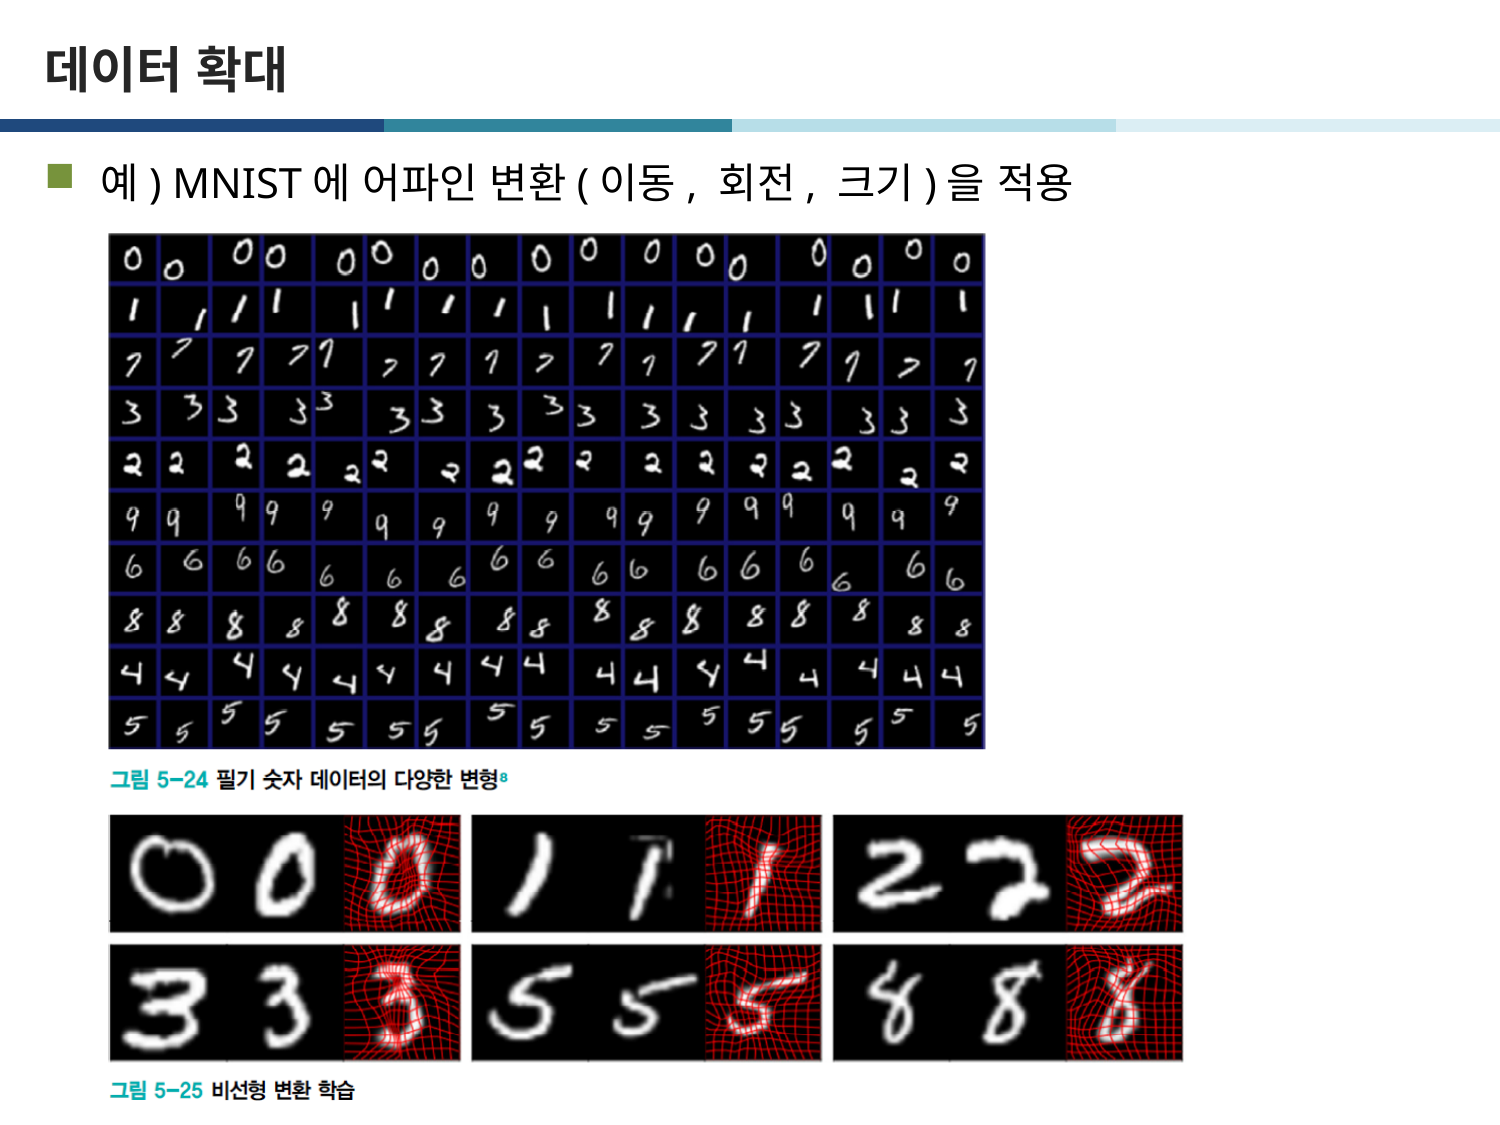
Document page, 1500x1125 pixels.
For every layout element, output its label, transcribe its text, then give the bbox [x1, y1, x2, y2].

list 예) MNIST에 어파인 변환(이동, 회전, 크기)을 적용 [29, 149, 1471, 1083]
title 데이터 확대 [29, 23, 1270, 114]
picture [100, 810, 1188, 1101]
picture [100, 228, 994, 796]
